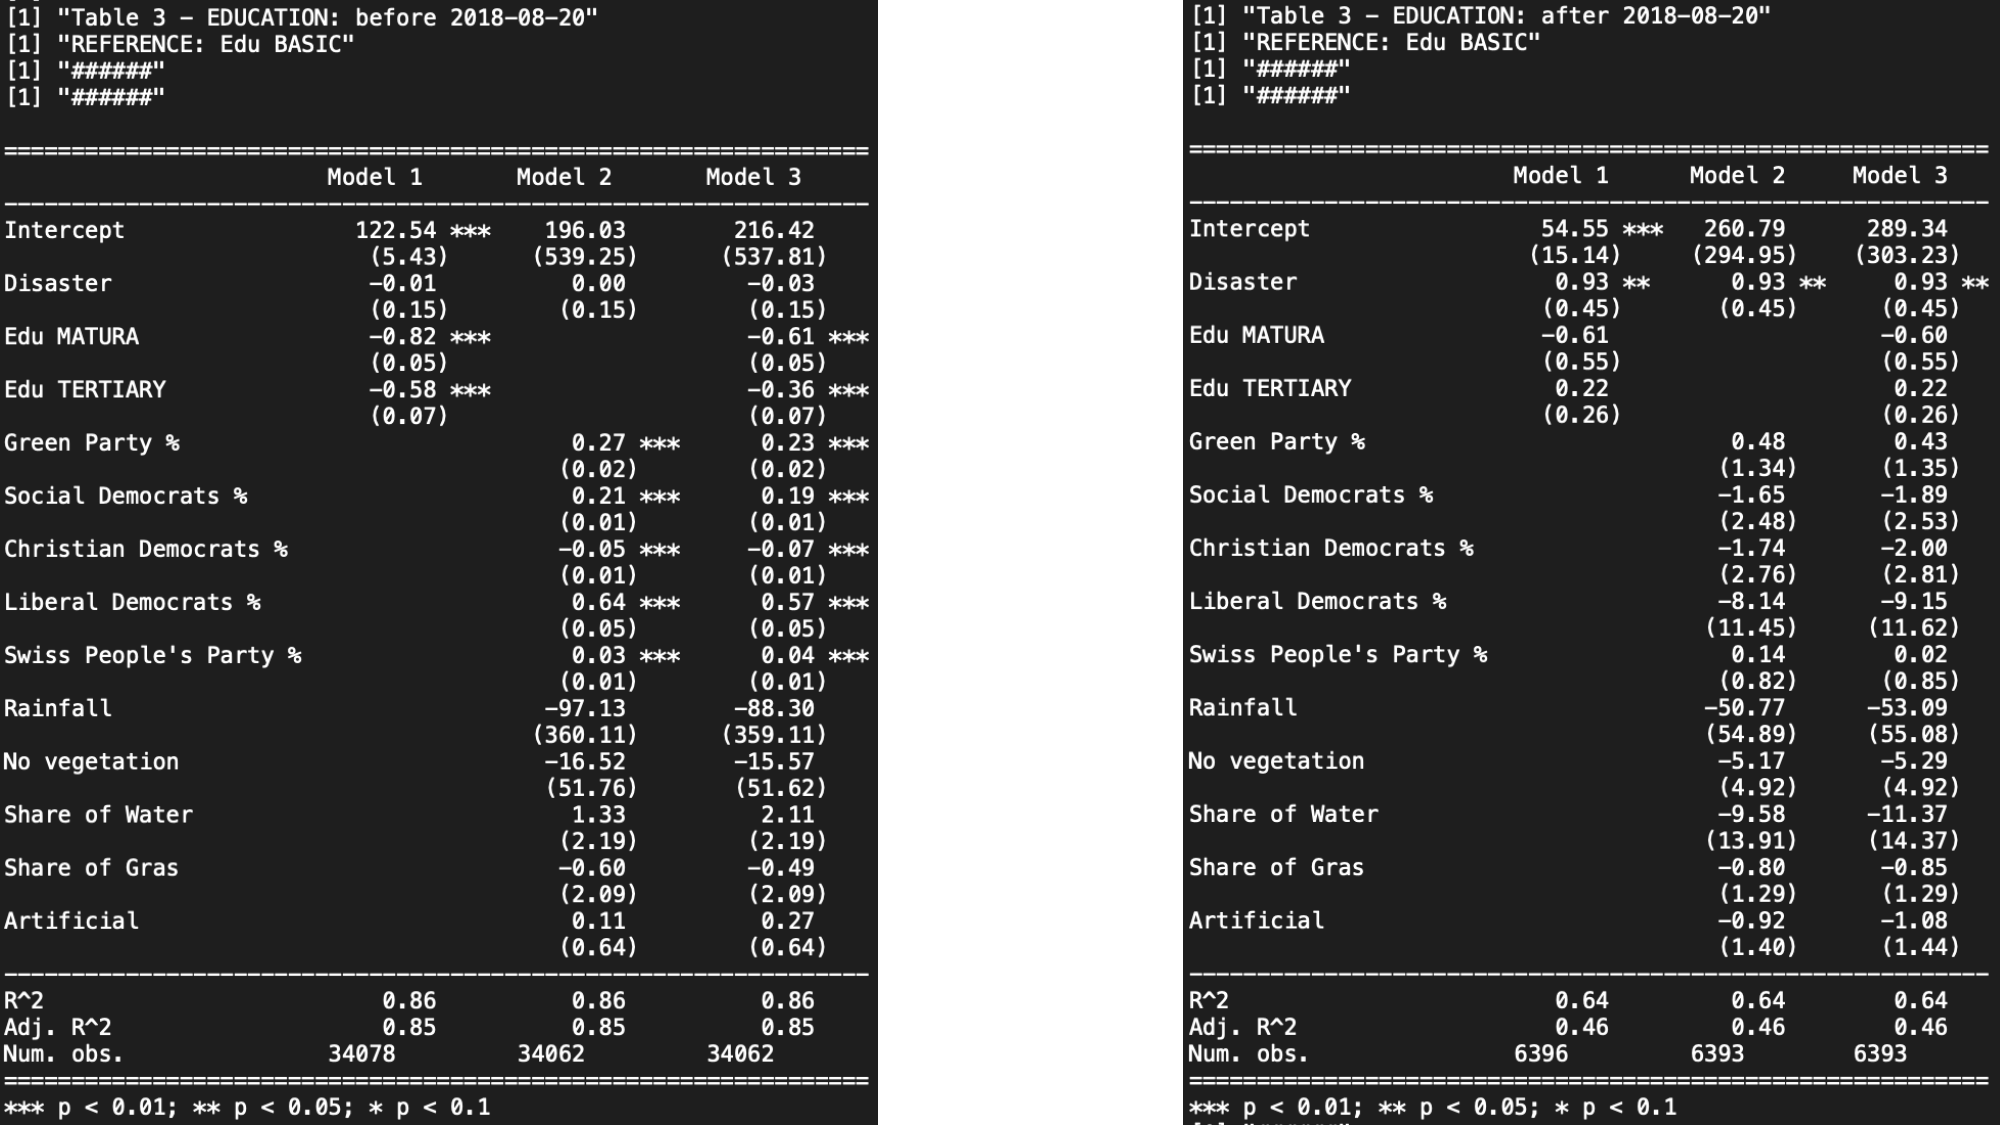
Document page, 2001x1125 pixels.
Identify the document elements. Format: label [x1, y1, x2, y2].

picture [1183, 0, 2000, 1125]
picture [0, 0, 879, 1125]
